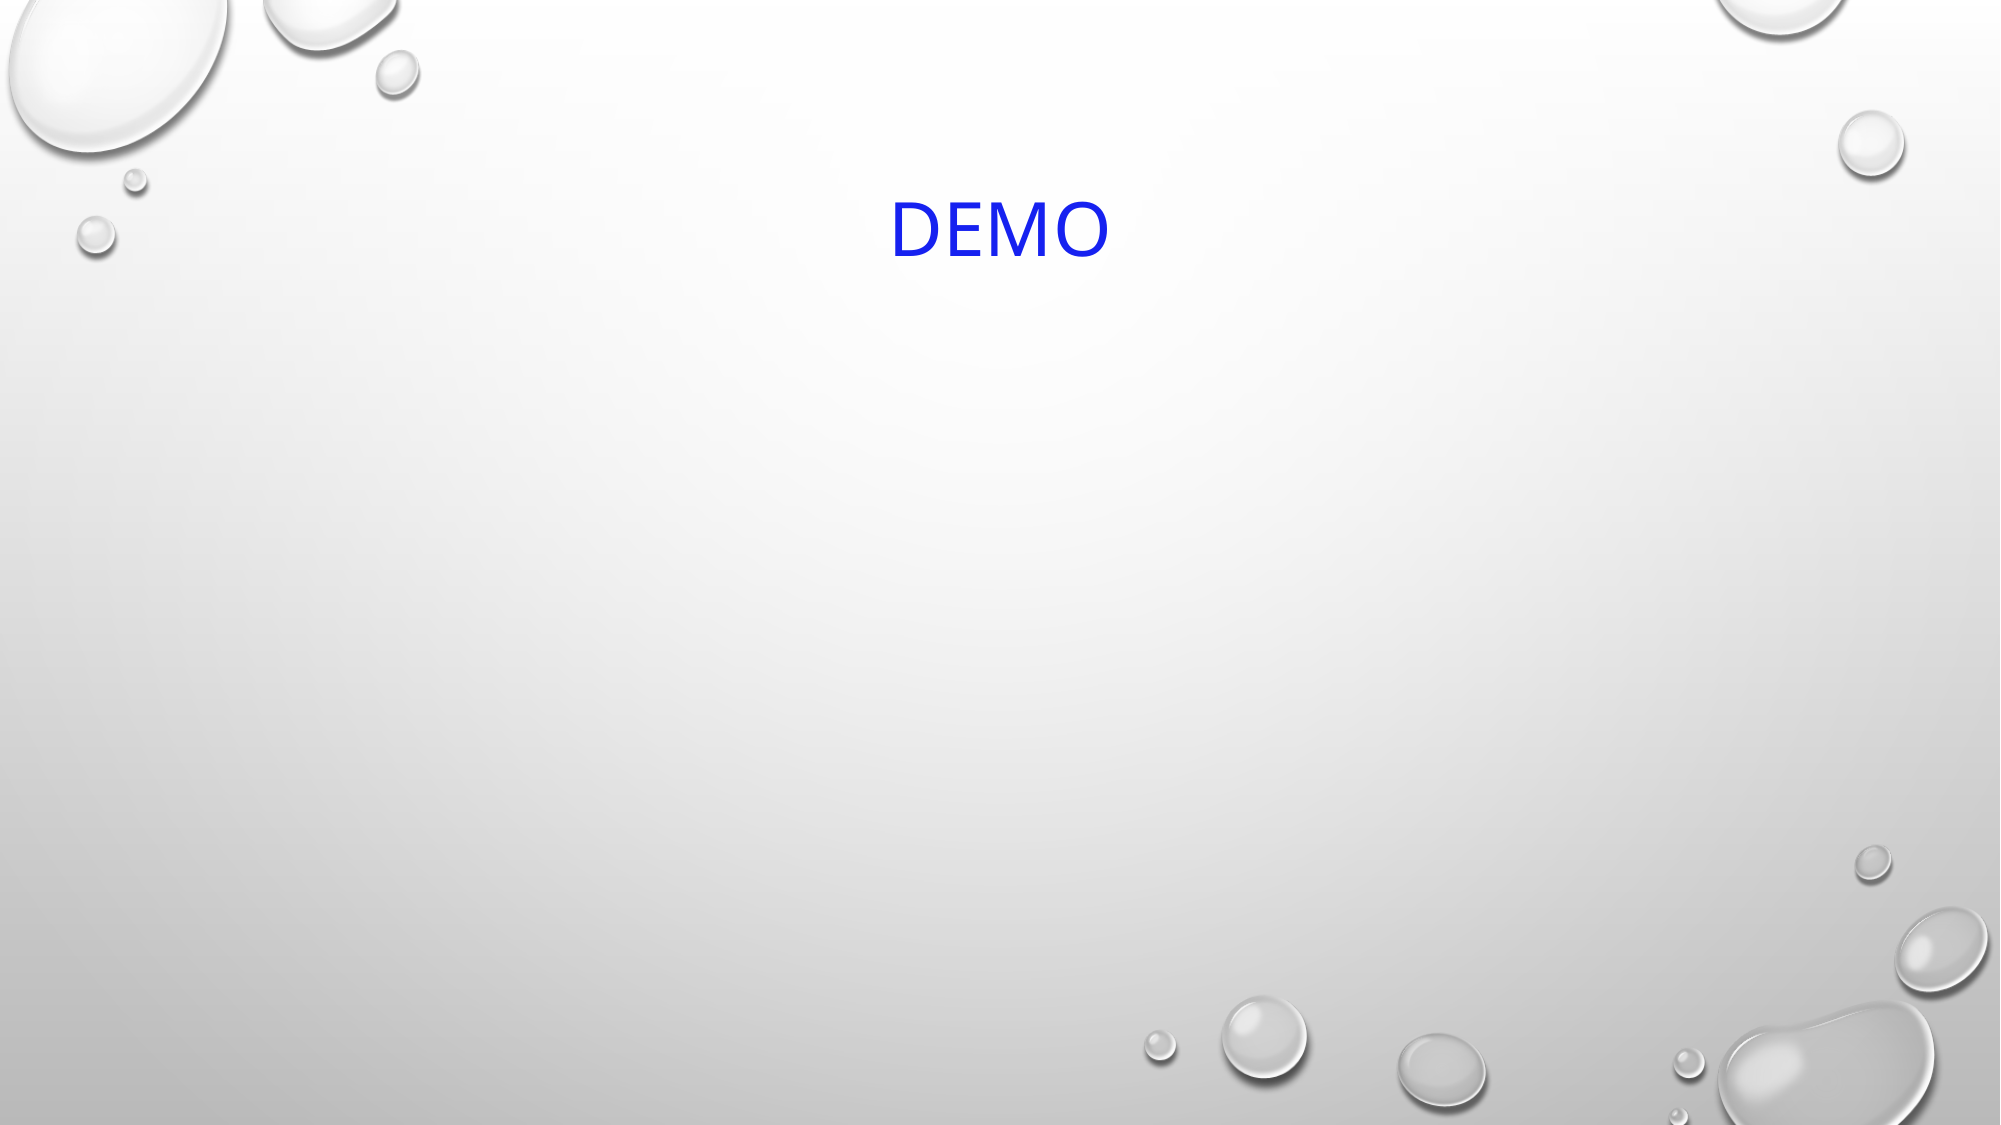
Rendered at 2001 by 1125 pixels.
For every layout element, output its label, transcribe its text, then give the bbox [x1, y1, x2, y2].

picture [0, 0, 2000, 1125]
title Demo [149, 101, 1851, 364]
